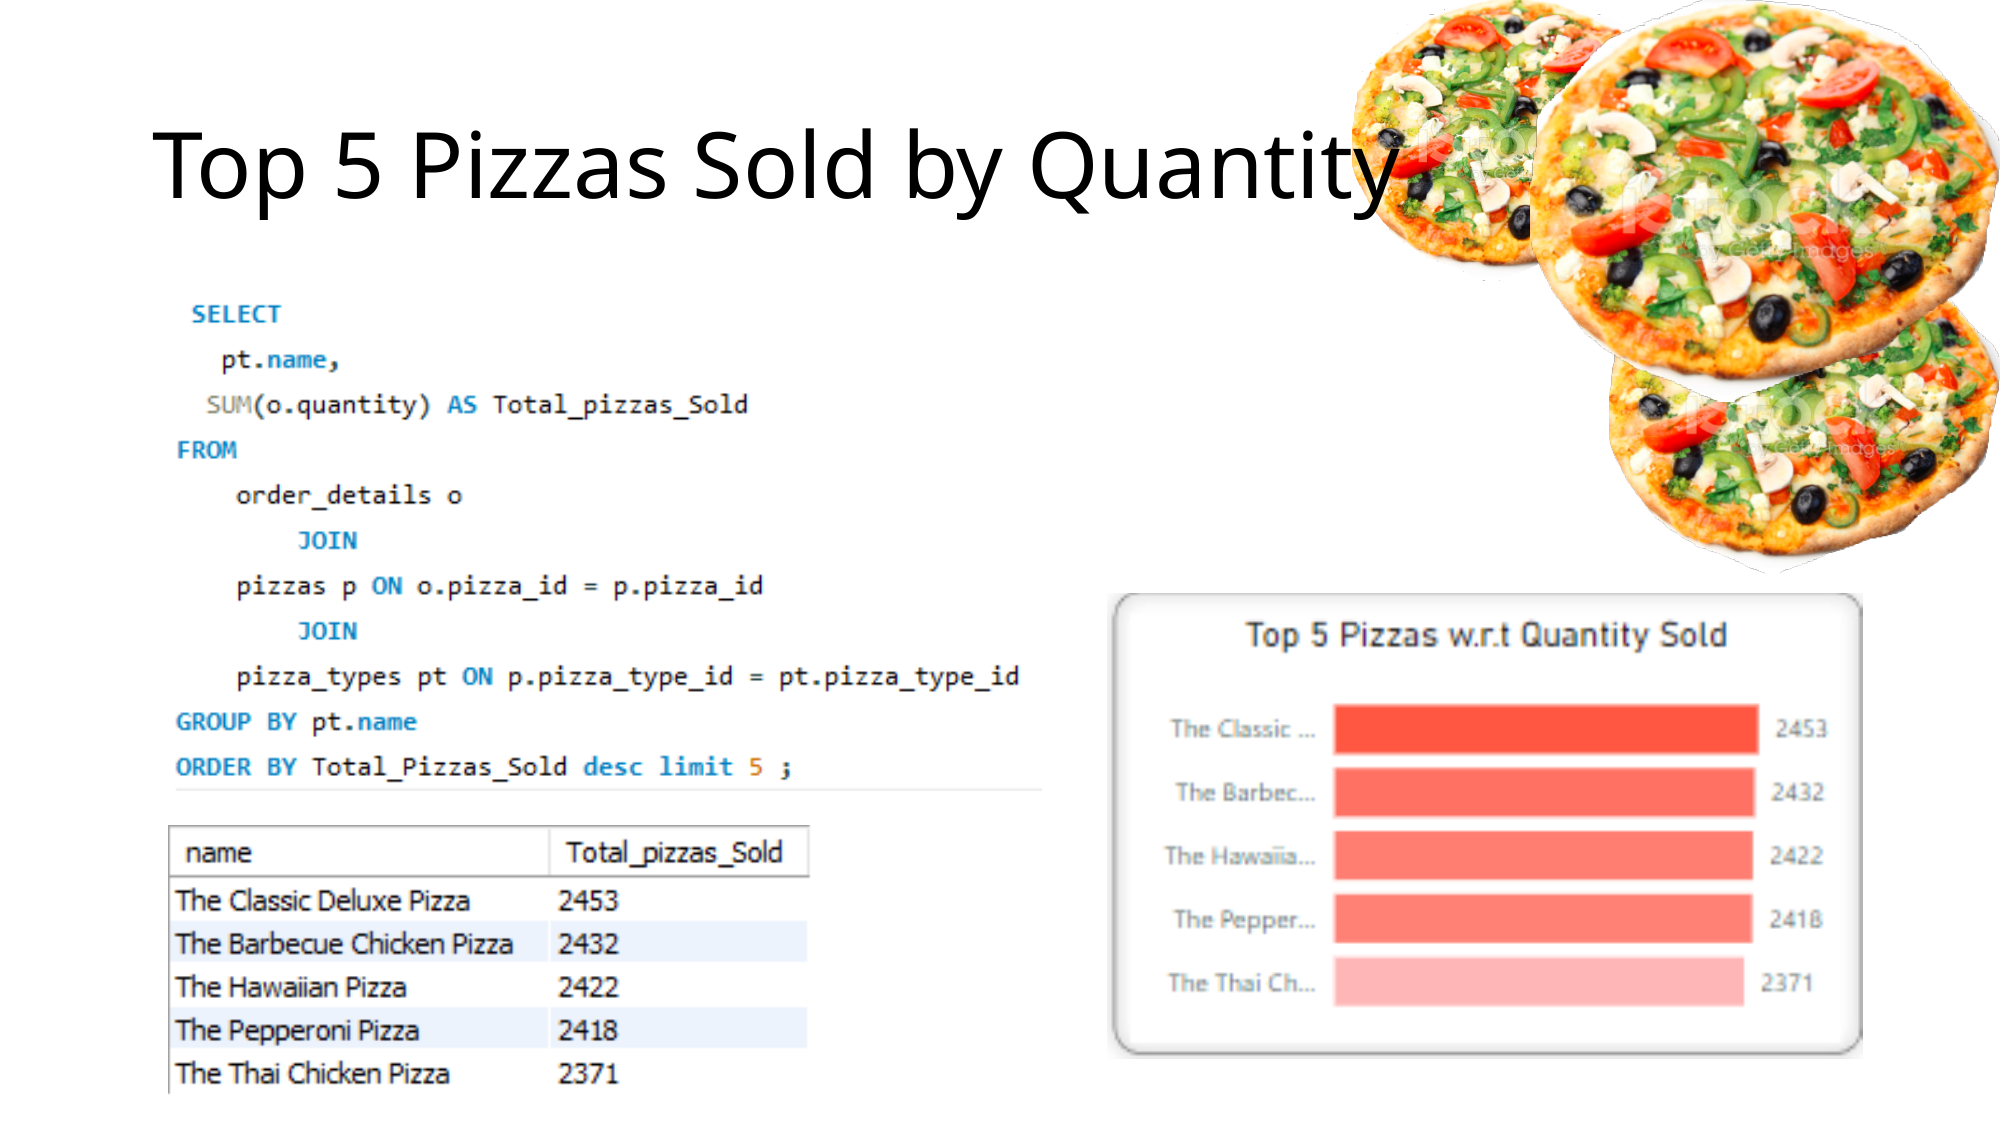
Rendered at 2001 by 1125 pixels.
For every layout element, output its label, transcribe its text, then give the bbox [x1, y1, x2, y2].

picture [1107, 593, 1863, 1059]
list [168, 280, 1042, 791]
picture [1352, 0, 2000, 574]
picture [168, 825, 851, 1125]
title Top 5 Pizzas Sold by Quantity [137, 59, 1352, 278]
